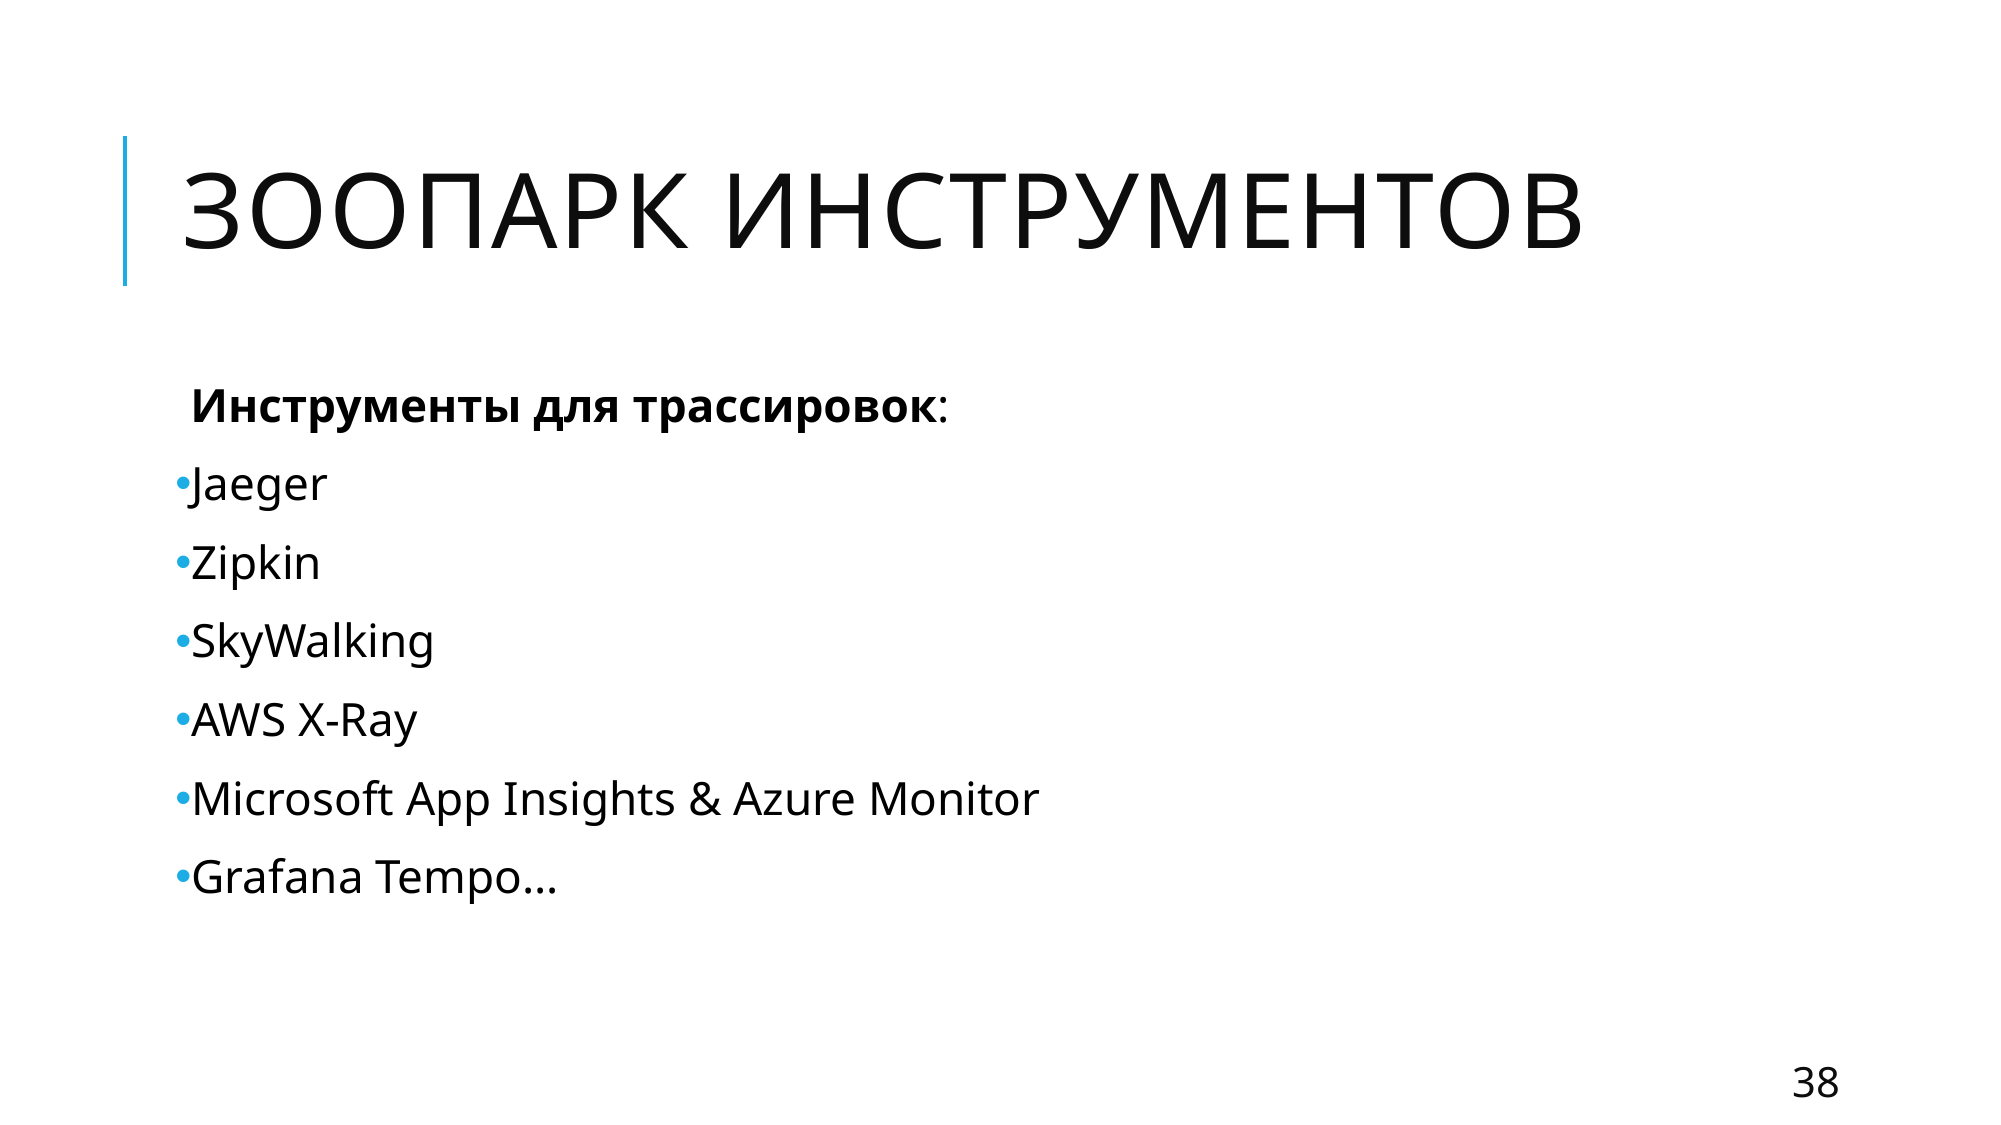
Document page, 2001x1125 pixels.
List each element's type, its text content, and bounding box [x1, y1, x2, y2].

title ЗООПАРК ИНСТРУМЕНТОВ [168, 96, 1763, 342]
list Инструменты для трассировок: Jaeger Zipkin SkyWalking AWS X-Ray Microsoft App Insights & Azure Monitor Grafana Tempo… [168, 375, 1763, 1035]
slide_number 38 [1777, 1061, 1938, 1107]
